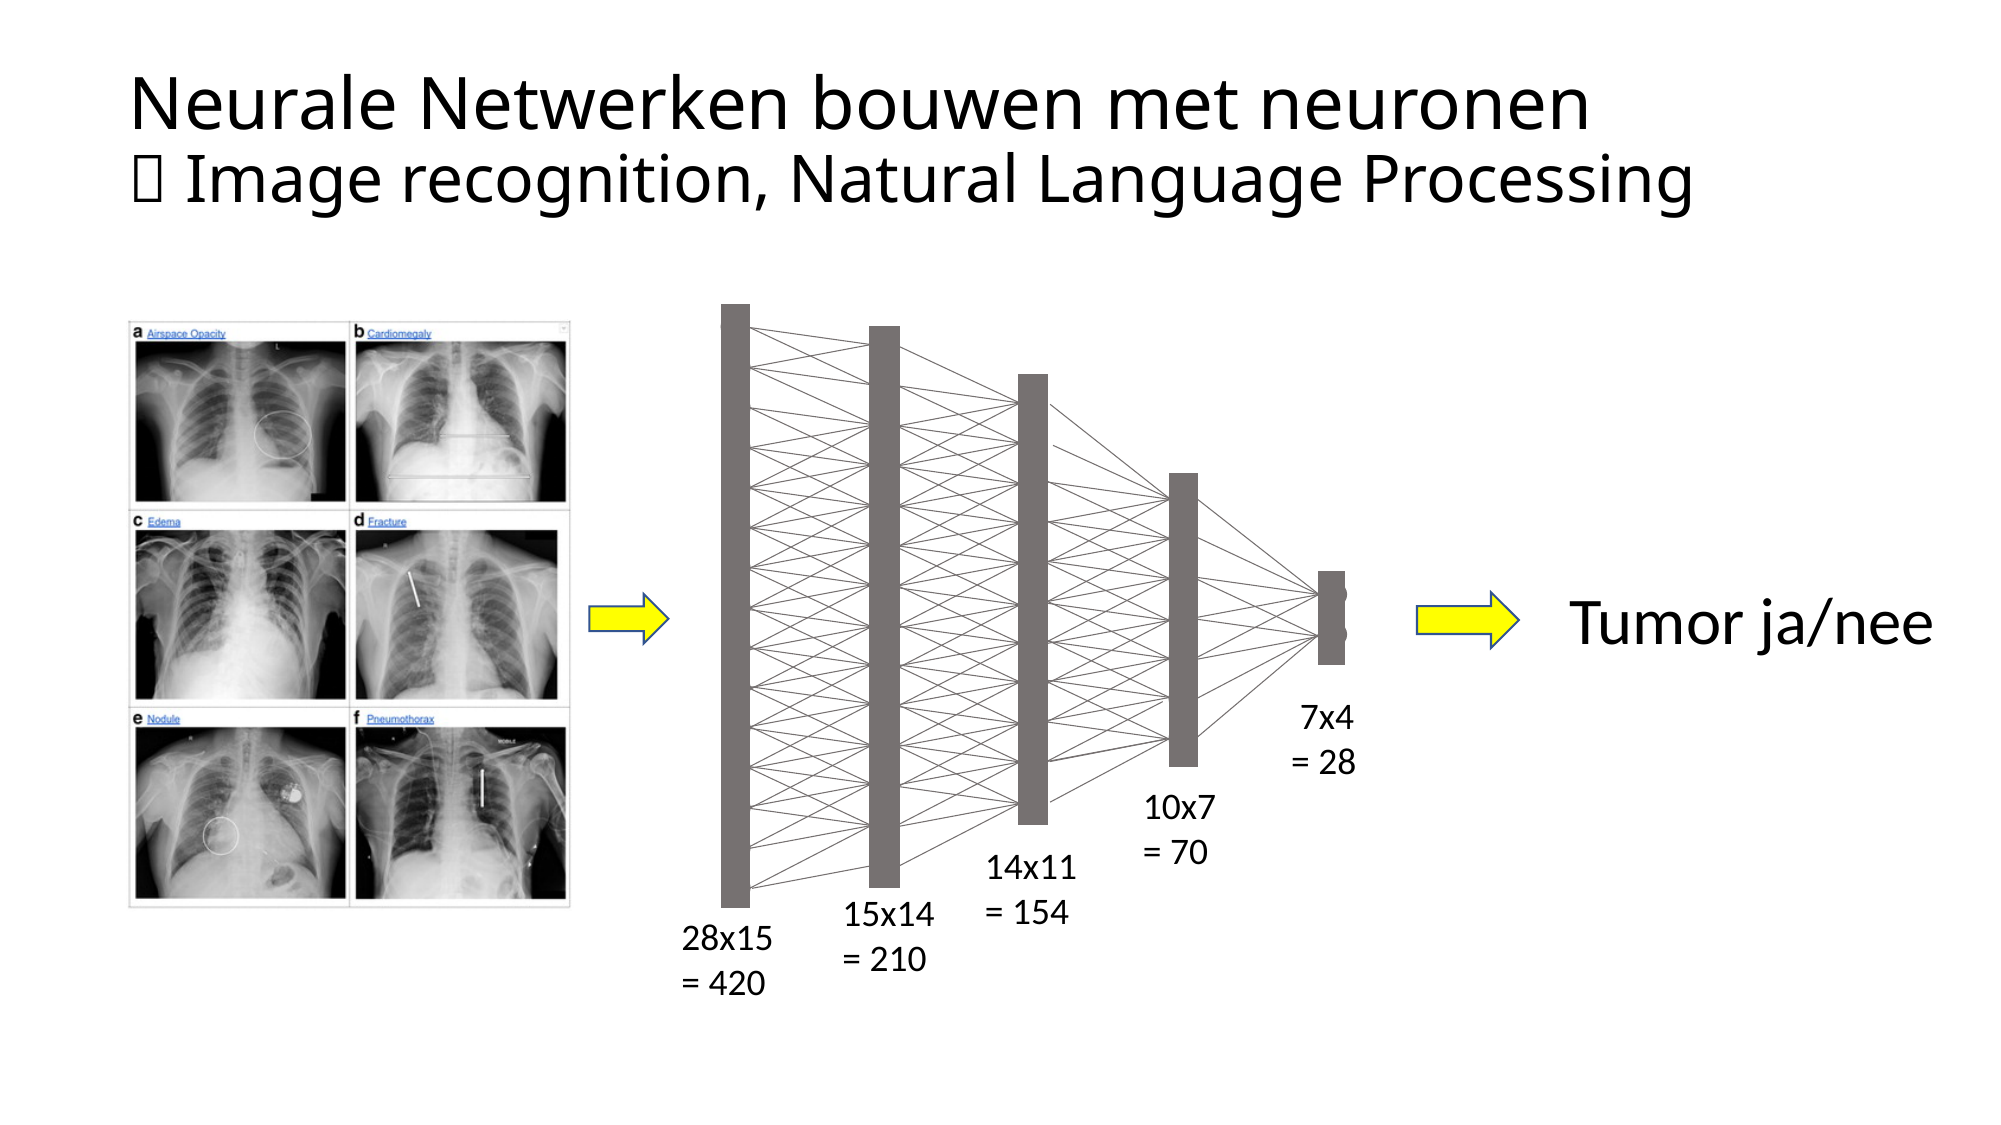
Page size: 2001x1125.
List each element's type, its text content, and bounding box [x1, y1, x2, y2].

text_box 7x4 = 28 [1347, 684, 1399, 790]
text_box 14x11 = 154 [977, 908, 1093, 940]
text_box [722, 305, 1344, 314]
text_box 15x14 = 210 [827, 908, 977, 987]
title Neurale Netwerken bouwen met neuronen  Image recognition, Natural Language Processing [114, 50, 1723, 234]
text_box [588, 591, 670, 647]
text_box [1415, 589, 1521, 651]
text_box 28x15 = 420 [666, 905, 816, 1011]
text_box Tumor ja/nee [1554, 570, 1954, 666]
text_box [722, 901, 1344, 908]
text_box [721, 314, 1347, 901]
picture [126, 319, 574, 912]
